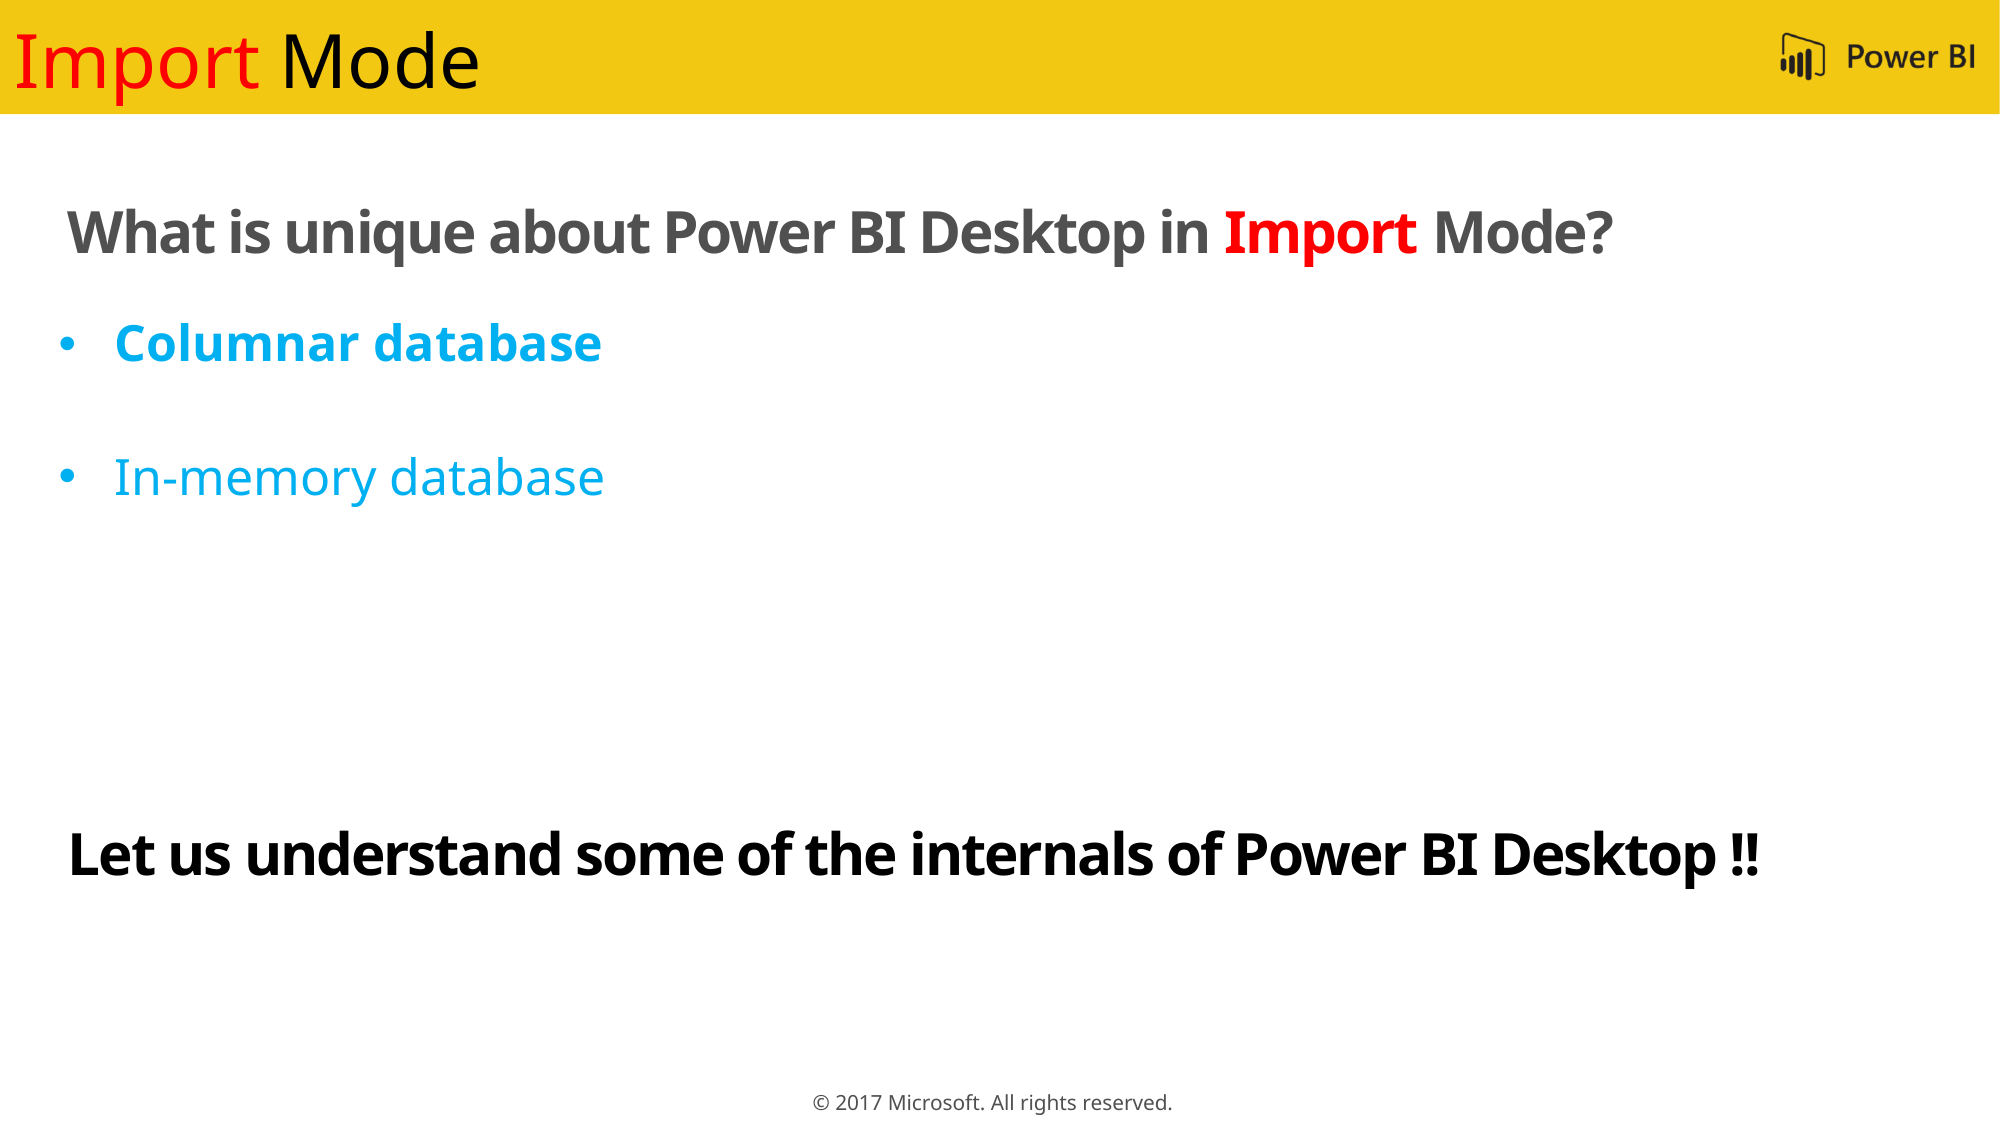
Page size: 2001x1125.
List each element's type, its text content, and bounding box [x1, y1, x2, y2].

text_box Import Mode [0, 5, 1879, 111]
footer © 2017 Microsoft. All rights reserved. [663, 1084, 1338, 1122]
text_box Columnar database In-memory database [43, 311, 1926, 580]
picture [1768, 23, 1985, 91]
text_box [0, 0, 2000, 115]
text_box Let us understand some of the internals of Power BI Desktop !! [43, 810, 1956, 897]
title What is unique about Power BI Desktop in Import Mode? [43, 188, 1956, 275]
